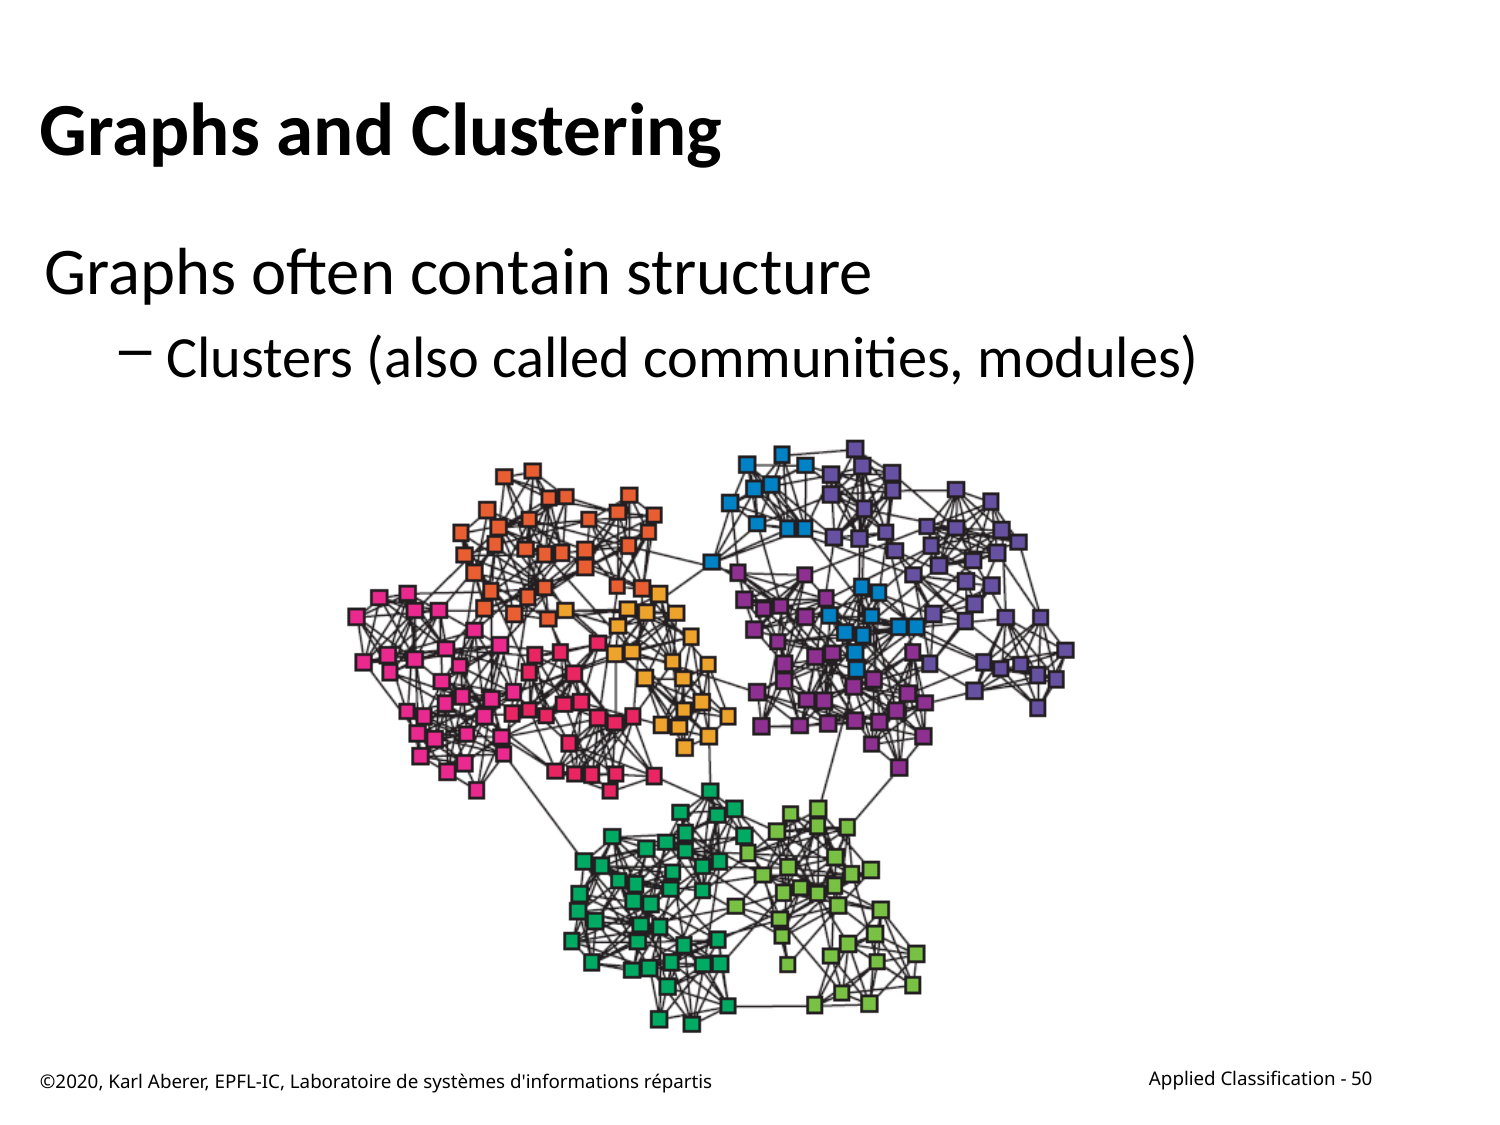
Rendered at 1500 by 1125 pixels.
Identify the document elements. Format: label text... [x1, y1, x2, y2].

list Graphs often contain structure Clusters (also called communities, modules) [29, 219, 1393, 1046]
picture [339, 430, 1083, 1043]
footer ©2020, Karl Aberer, EPFL-IC, Laboratoire de systèmes d'informations répartis [24, 1062, 988, 1101]
title Graphs and Clustering [24, 49, 1388, 201]
